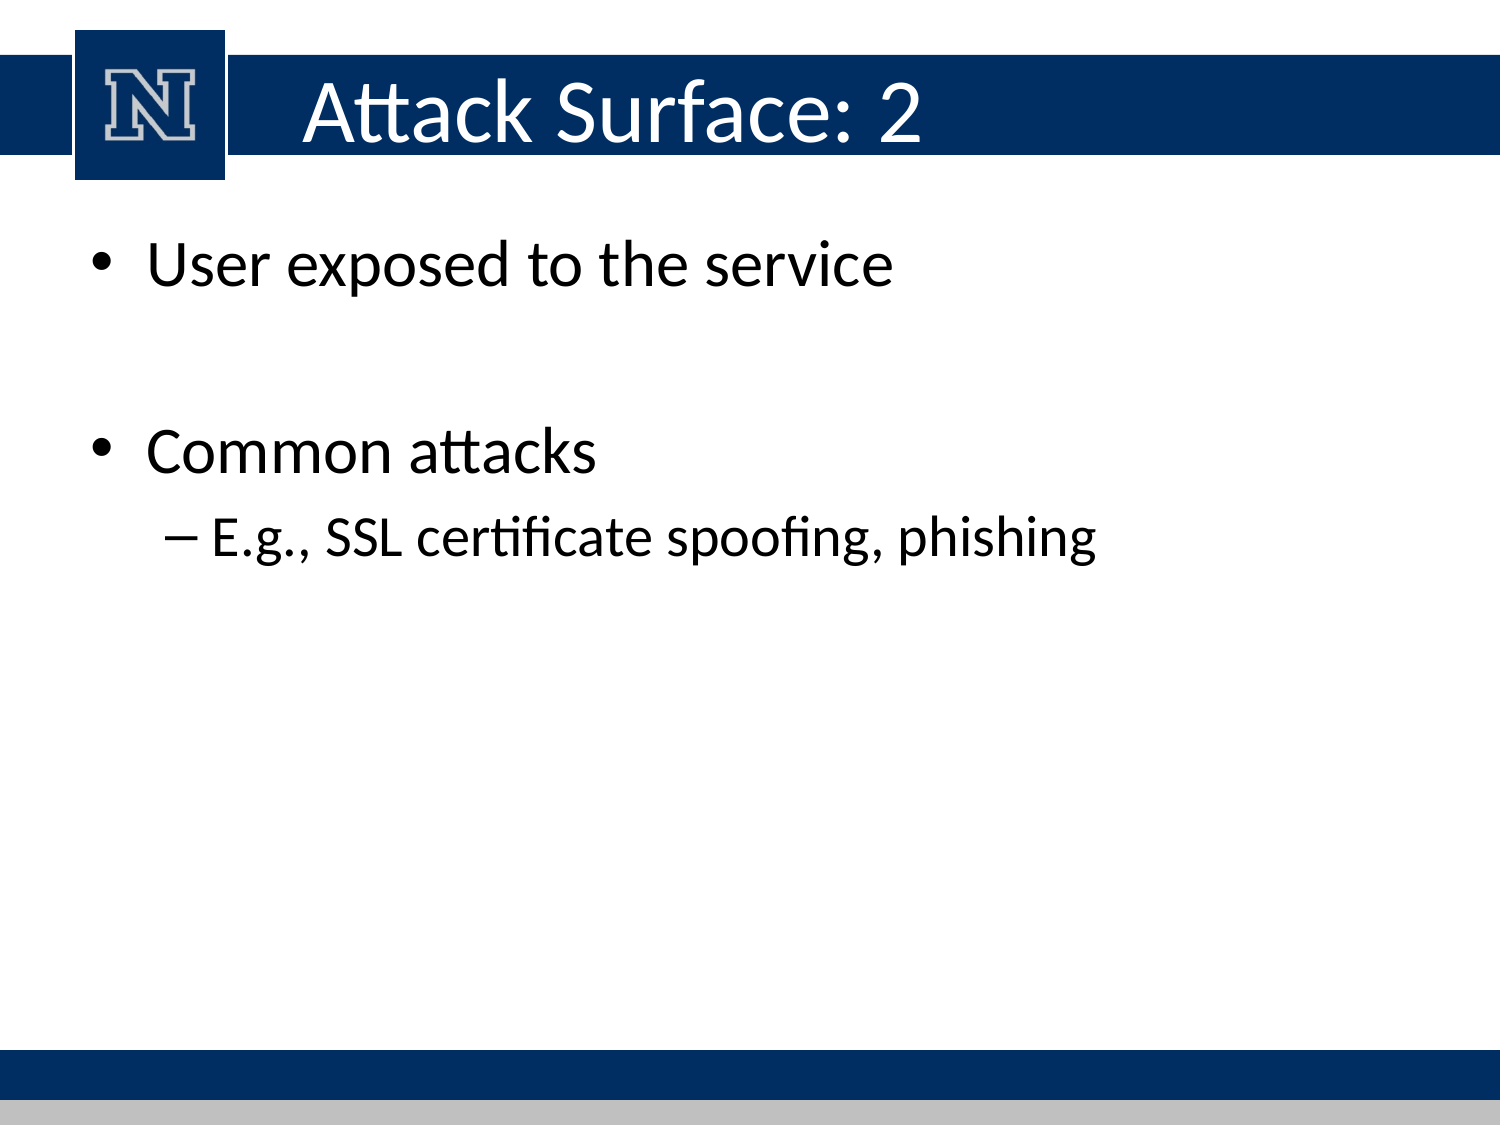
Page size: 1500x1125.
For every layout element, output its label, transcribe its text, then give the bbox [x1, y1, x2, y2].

title Attack Surface: 2 [287, 12, 1475, 200]
list User exposed to the service Common attacks E.g., SSL certificate spoofing, phishing [75, 212, 1425, 1005]
picture [75, 30, 225, 180]
